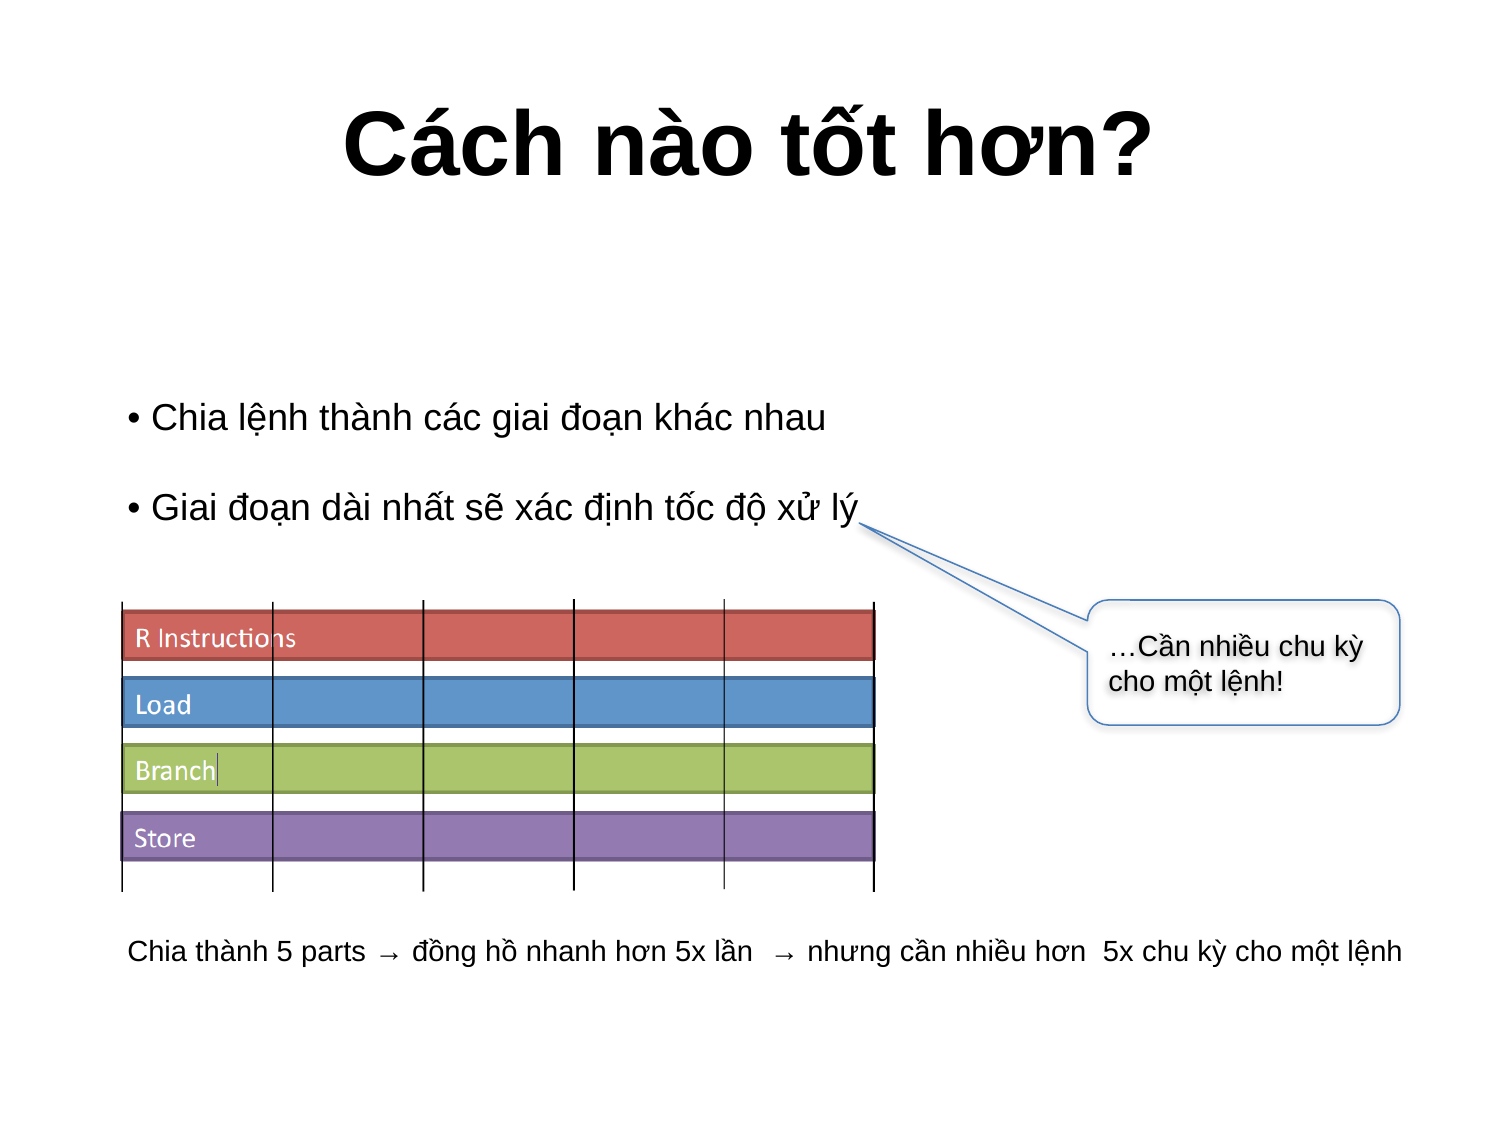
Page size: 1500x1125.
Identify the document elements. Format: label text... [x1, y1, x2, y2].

picture [112, 599, 881, 892]
title Cách nào tốt hơn? [75, 45, 1425, 233]
text_box Chia thành 5 parts → đồng hồ nhanh hơn 5x lần → nhưng cần nhiều hơn 5x chu kỳ cho một lệnh [112, 924, 1425, 975]
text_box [861, 527, 872, 536]
text_box • Chia lệnh thành các giai đoạn khác nhau • Giai đoạn dài nhất sẽ xác định tốc độ xử lý [112, 385, 1407, 536]
text_box …Cần nhiều chu kỳ cho một lệnh! [858, 522, 1401, 726]
